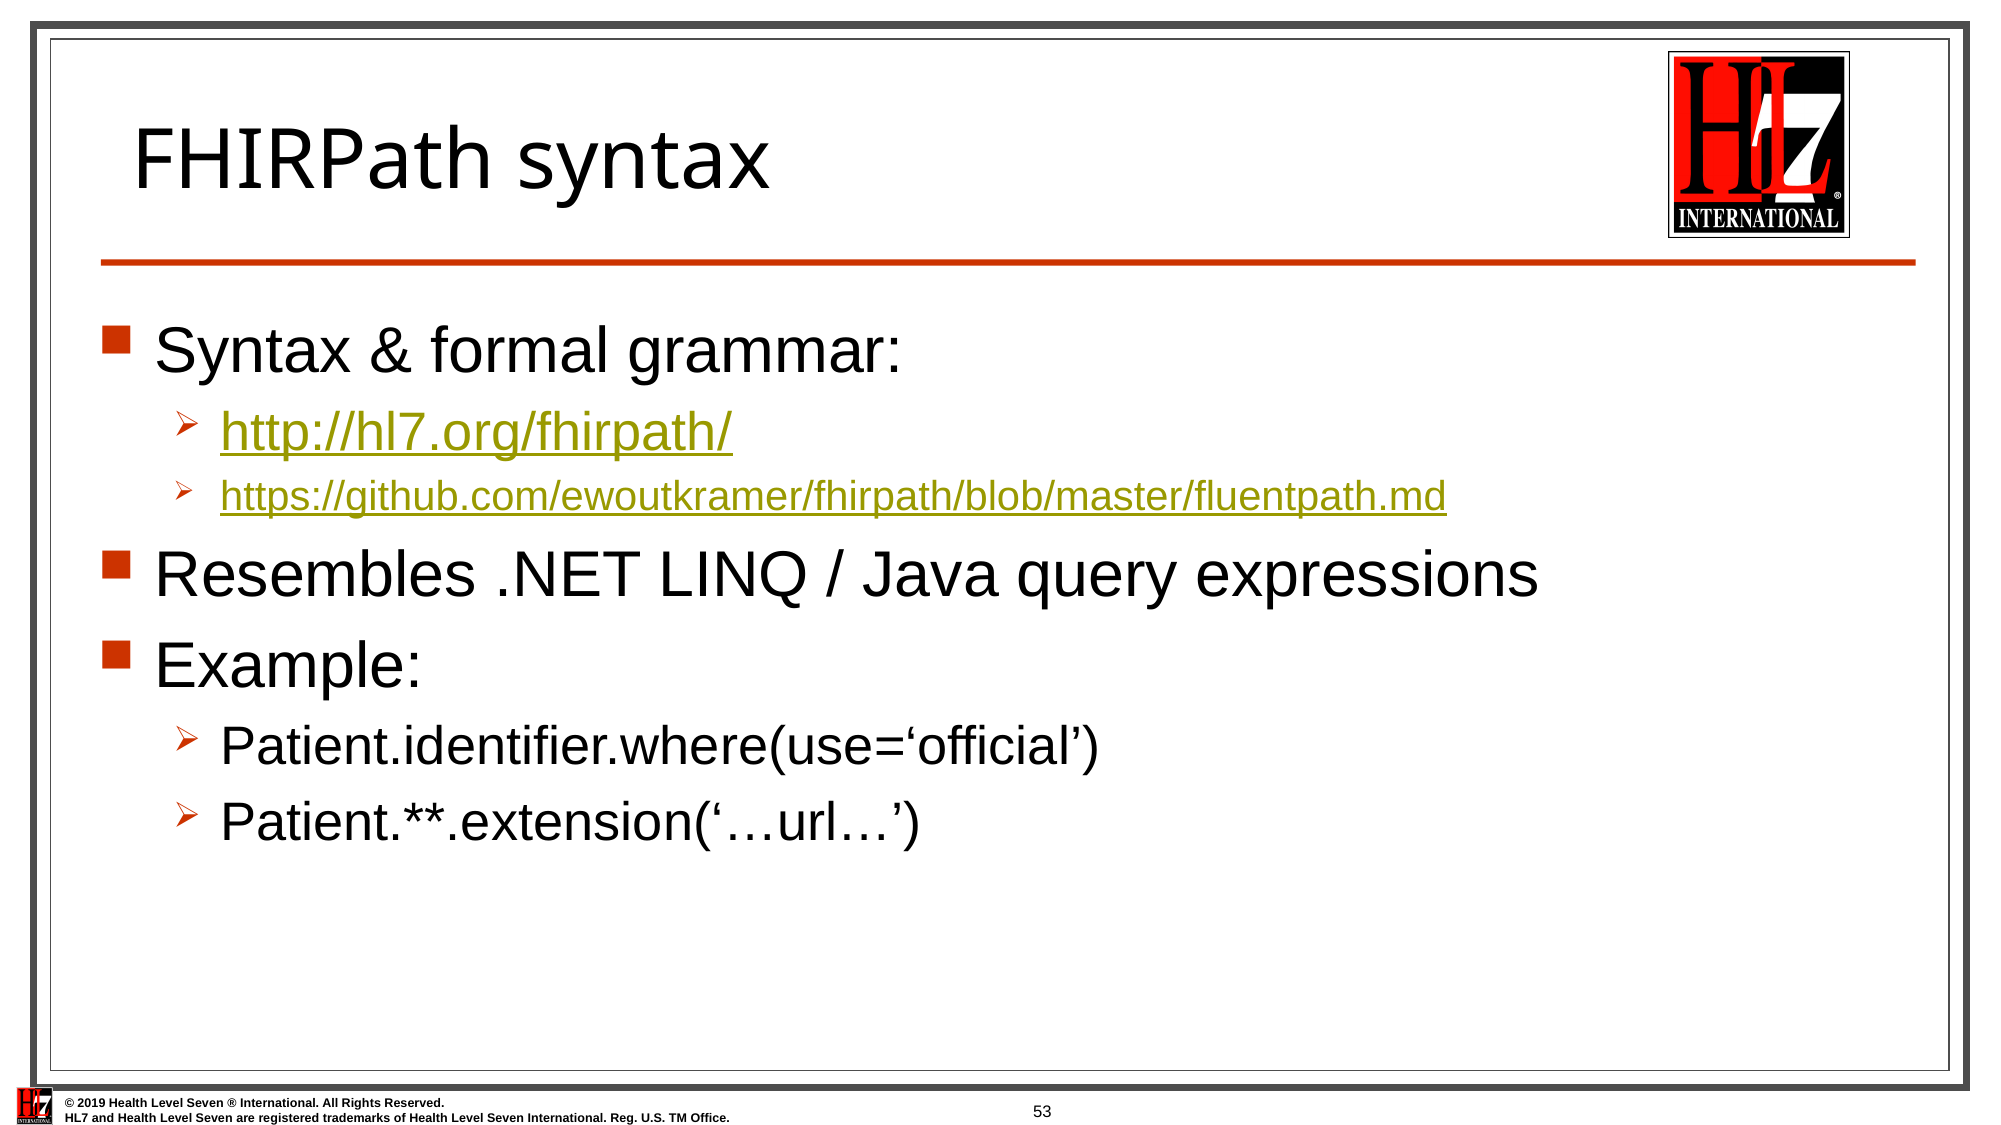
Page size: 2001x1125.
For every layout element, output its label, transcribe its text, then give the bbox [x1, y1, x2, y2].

picture [16, 1087, 53, 1125]
list Syntax & formal grammar: http://hl7.org/fhirpath/ https://github.com/ewoutkramer/fhirpath/blob/master/fluentpath.md Resembles .NET LINQ / Java query expressions Example: Patient.identifier.where(use=‘official’) Patient.**.extension(‘…url…’) [83, 299, 1917, 1026]
slide_number 53 [949, 1071, 1067, 1125]
picture [1668, 51, 1850, 77]
picture [1668, 213, 1850, 238]
title FHIRPath syntax [116, 77, 1901, 213]
